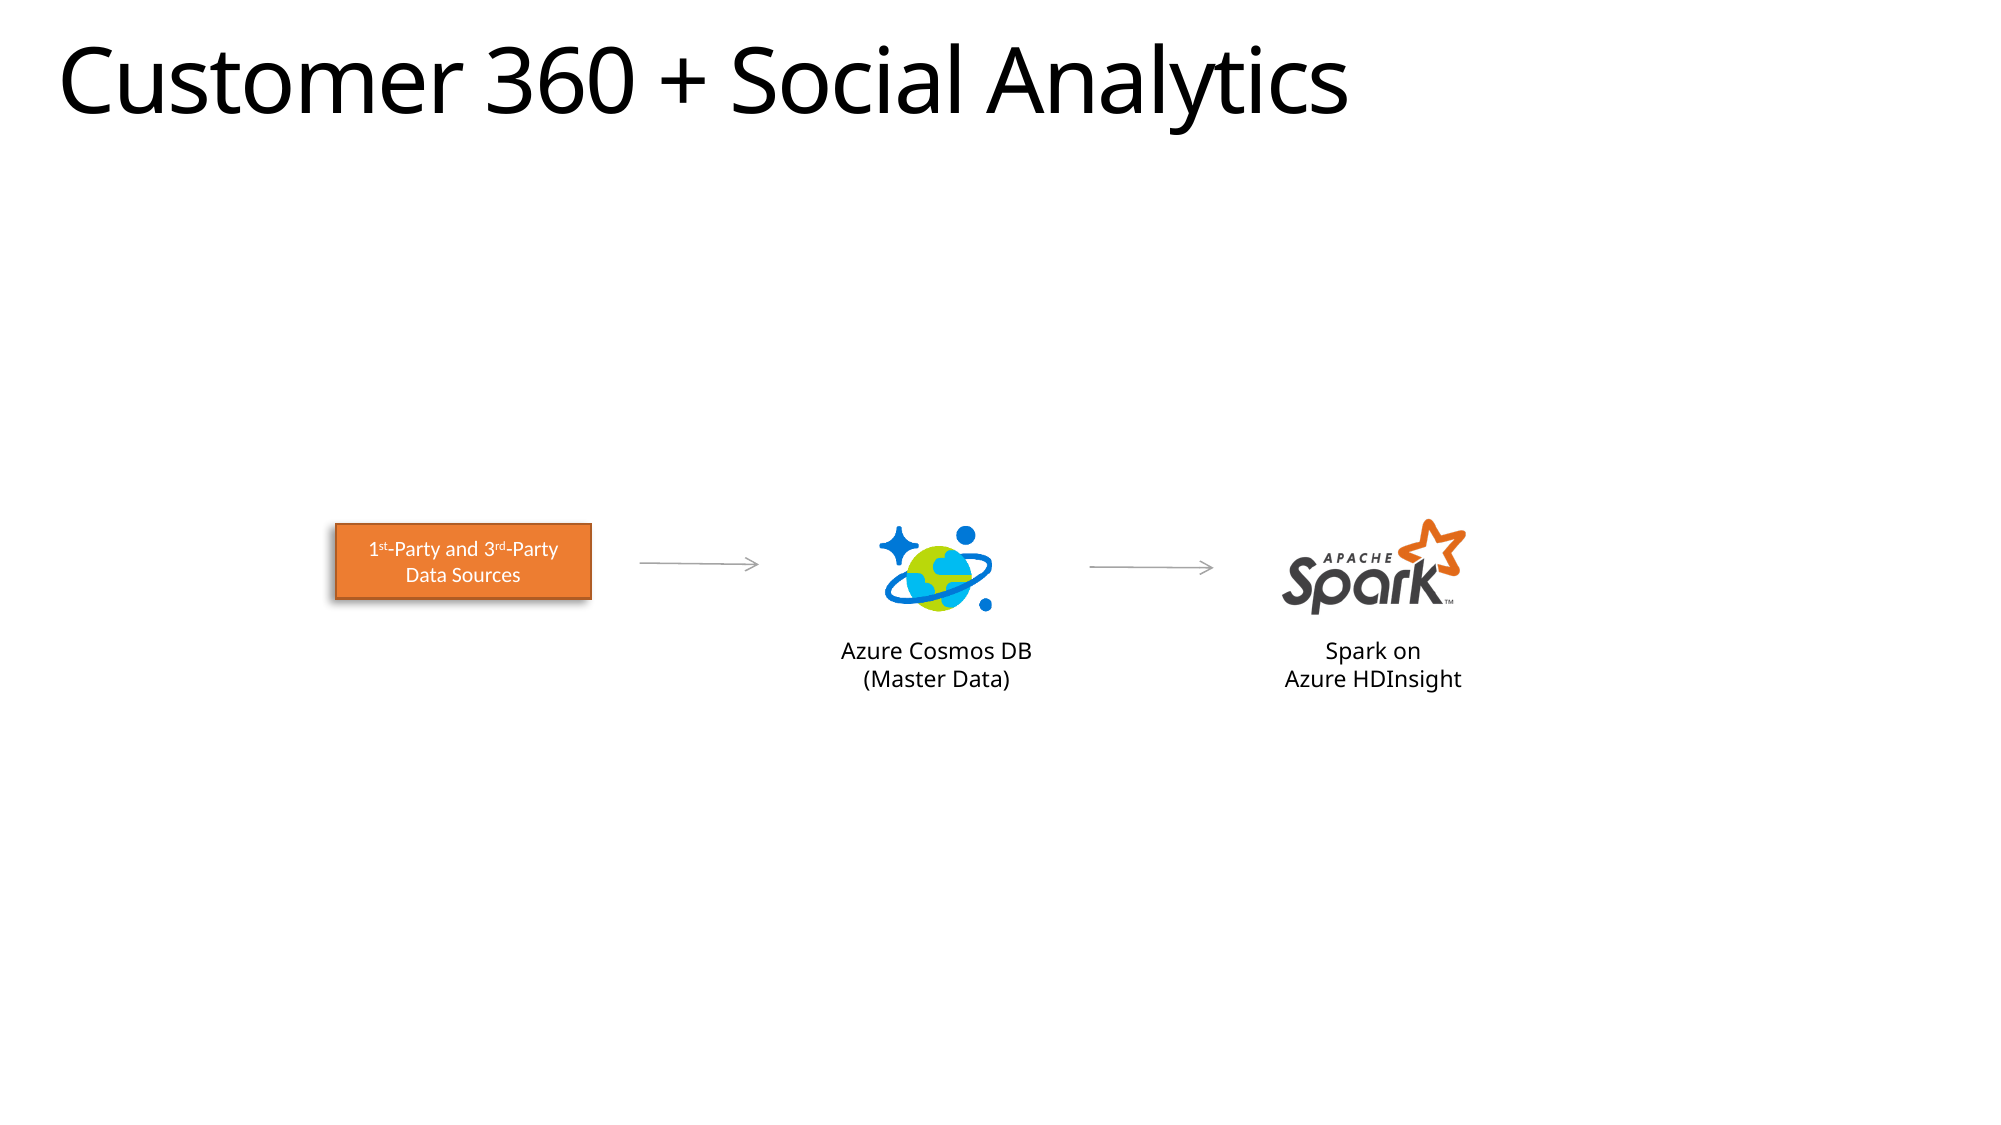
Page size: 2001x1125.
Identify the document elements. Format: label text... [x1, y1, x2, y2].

picture [879, 517, 992, 630]
text_box Customer 360 + Social Analytics [42, 27, 1957, 175]
text_box Spark on Azure HDInsight [1252, 629, 1495, 699]
text_box 1st-Party and 3rd-Party Data Sources [335, 523, 592, 600]
picture [1281, 517, 1467, 616]
text_box Azure Cosmos DB (Master Data) [759, 629, 1115, 699]
